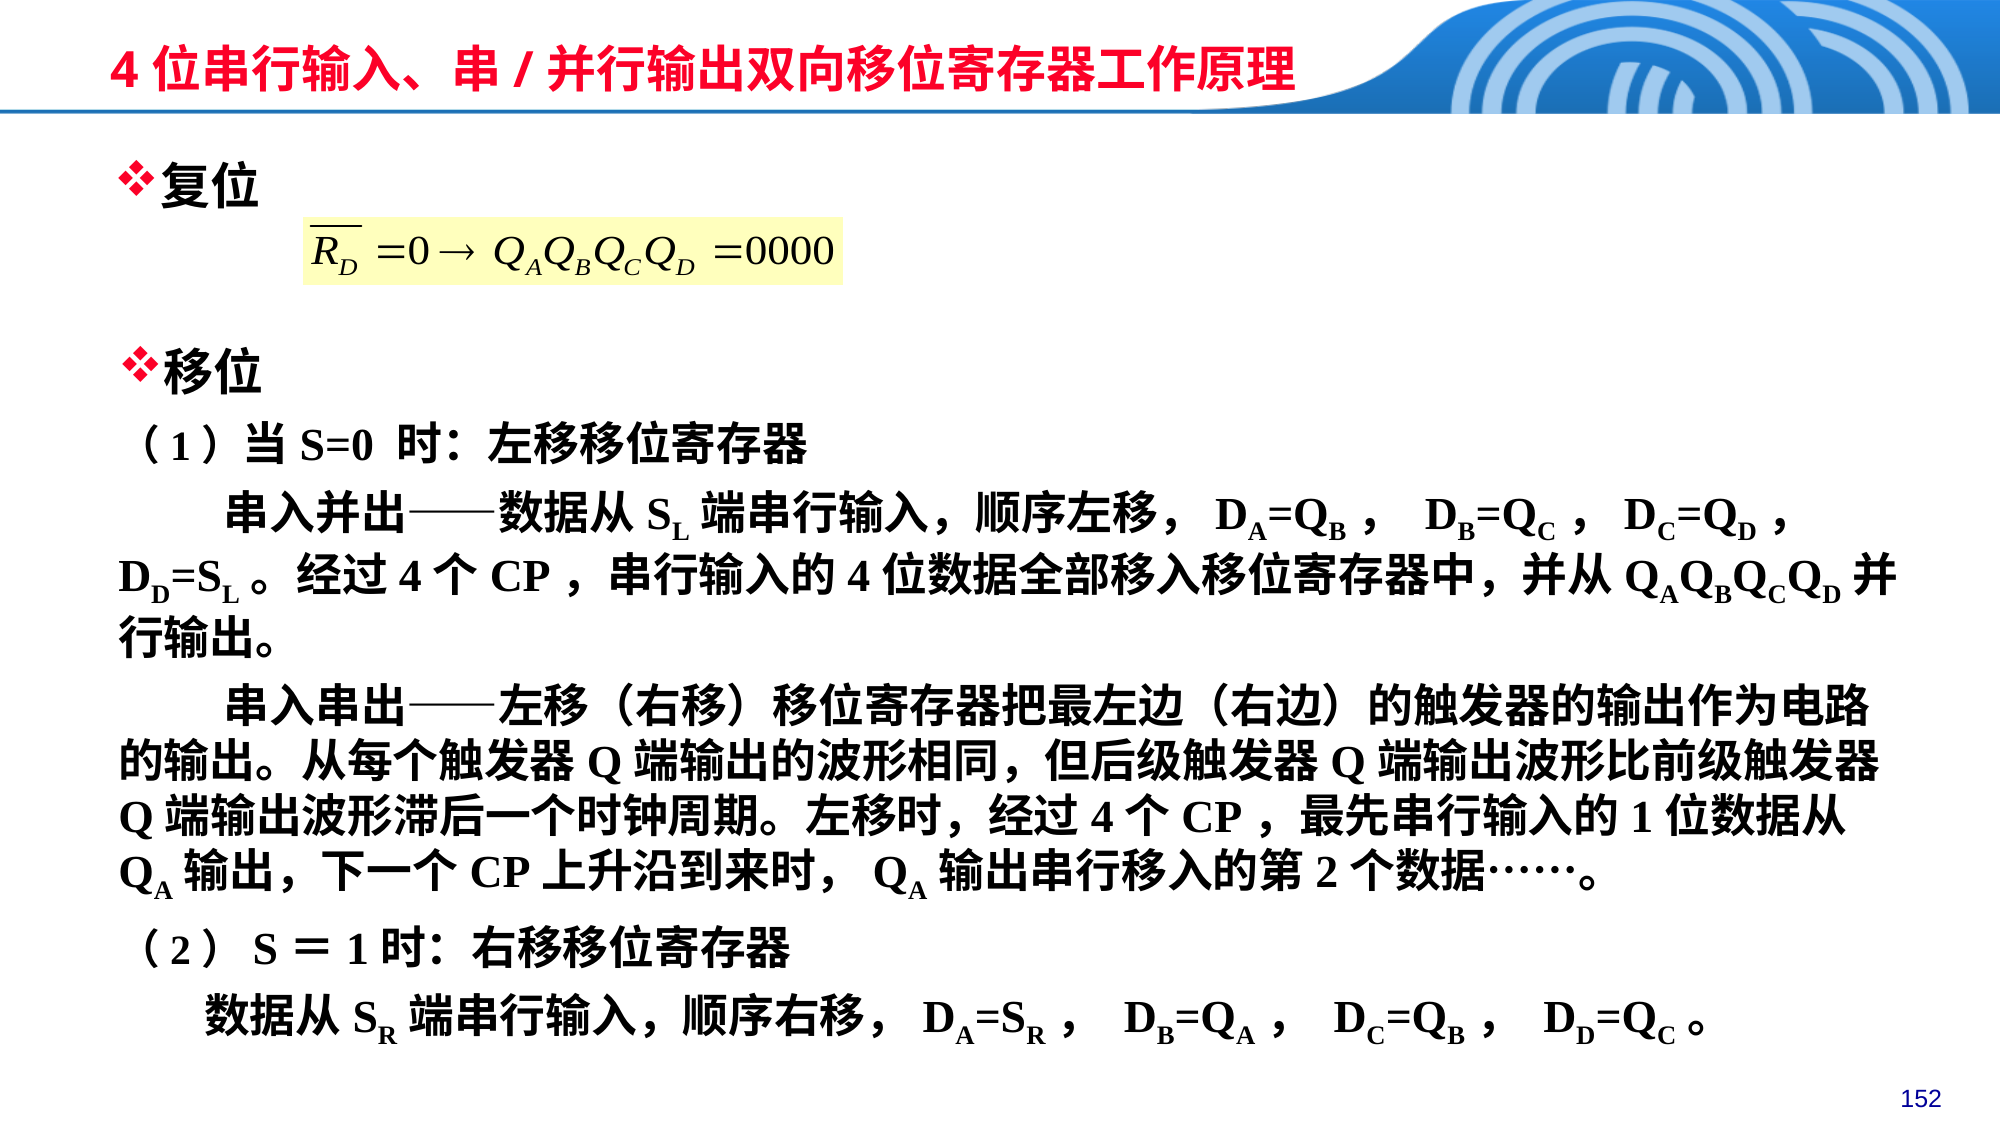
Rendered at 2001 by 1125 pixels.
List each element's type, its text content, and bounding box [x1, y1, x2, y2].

text_box 移位 （1）当S=0 时：左移移位寄存器 串入并出——数据从SL端串行输入，顺序左移，DA=QB， DB=QC，DC=QD， DD=SL。经过4个CP，串行输入的4位数据全部移入移位寄存器中，并从QAQBQCQD并行输出。 串入串出——左移（右移）移位寄存器把最左边（右边）的触发器的输出作为电路的输出。从每个触发器Q端输出的波形相同，但后级触发器Q端输出波形比前级触发器Q端输出波形滞后一个时钟周期。左移时，经过4个CP，最先串行输入的1位数据从QA输出，下一个CP上升沿到来时，QA输出串行移入的第2个数据……。 （2）S＝1时：右移移位寄存器 数据从SR端串行输入，顺序右移，DA=SR， DB=QA， DC=QB， DD=QC。 [103, 333, 1925, 1057]
title 4位串行输入、串/并行输出双向移位寄存器工作原理 [99, 40, 1314, 103]
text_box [302, 216, 844, 286]
text_box 复位 [100, 147, 806, 240]
picture [0, 0, 2000, 114]
